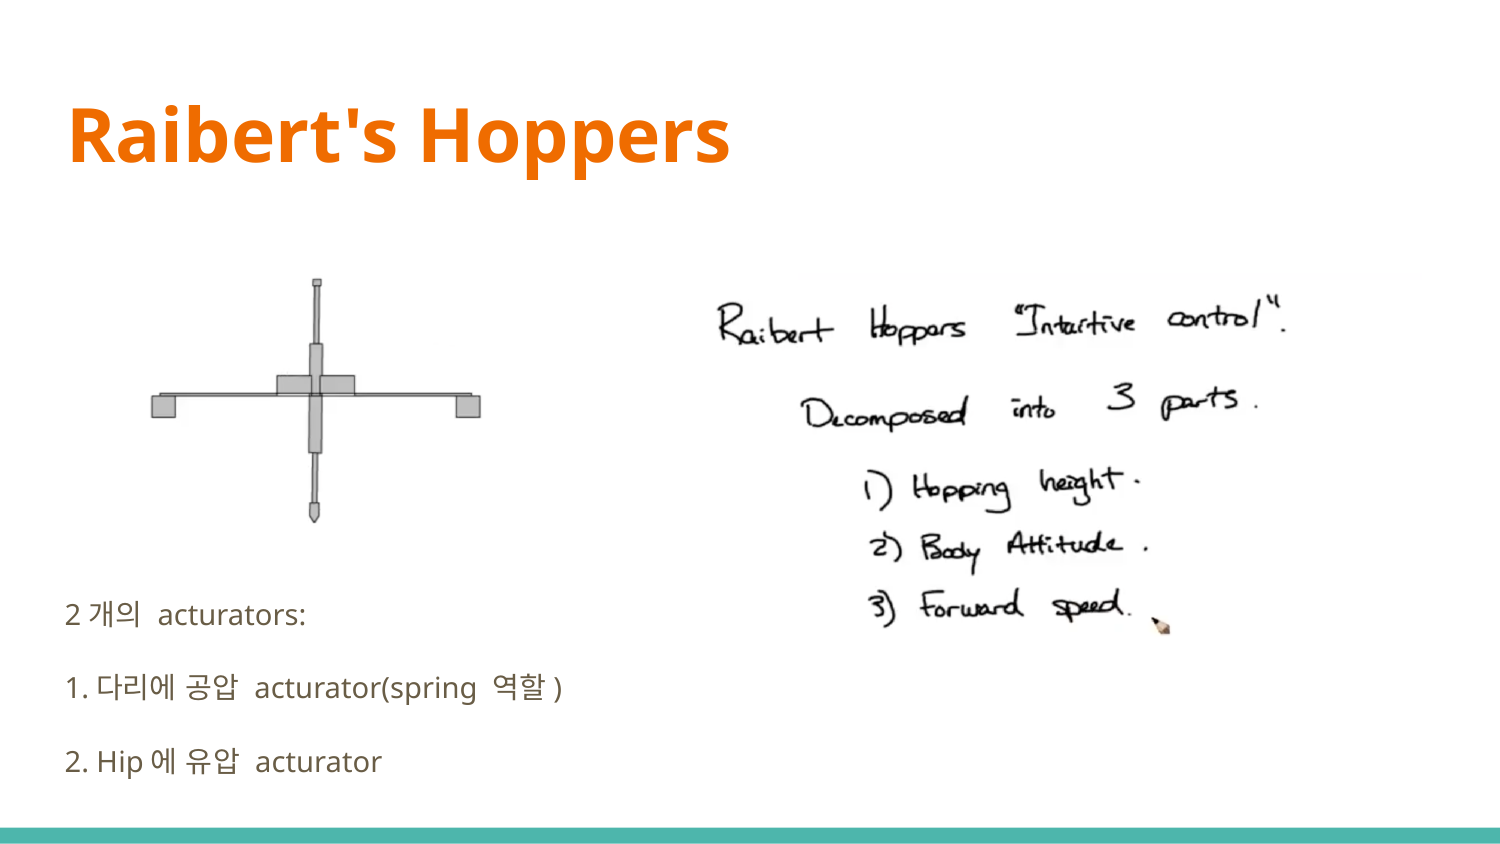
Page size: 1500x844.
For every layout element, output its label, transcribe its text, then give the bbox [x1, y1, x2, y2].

picture [679, 272, 1423, 657]
title Raibert's Hoppers [51, 72, 1449, 189]
picture [68, 225, 535, 568]
list 2개의 acturators: 1.다리에 공압 acturator(spring 역할) 2. Hip에 유압 acturator [49, 576, 1448, 737]
